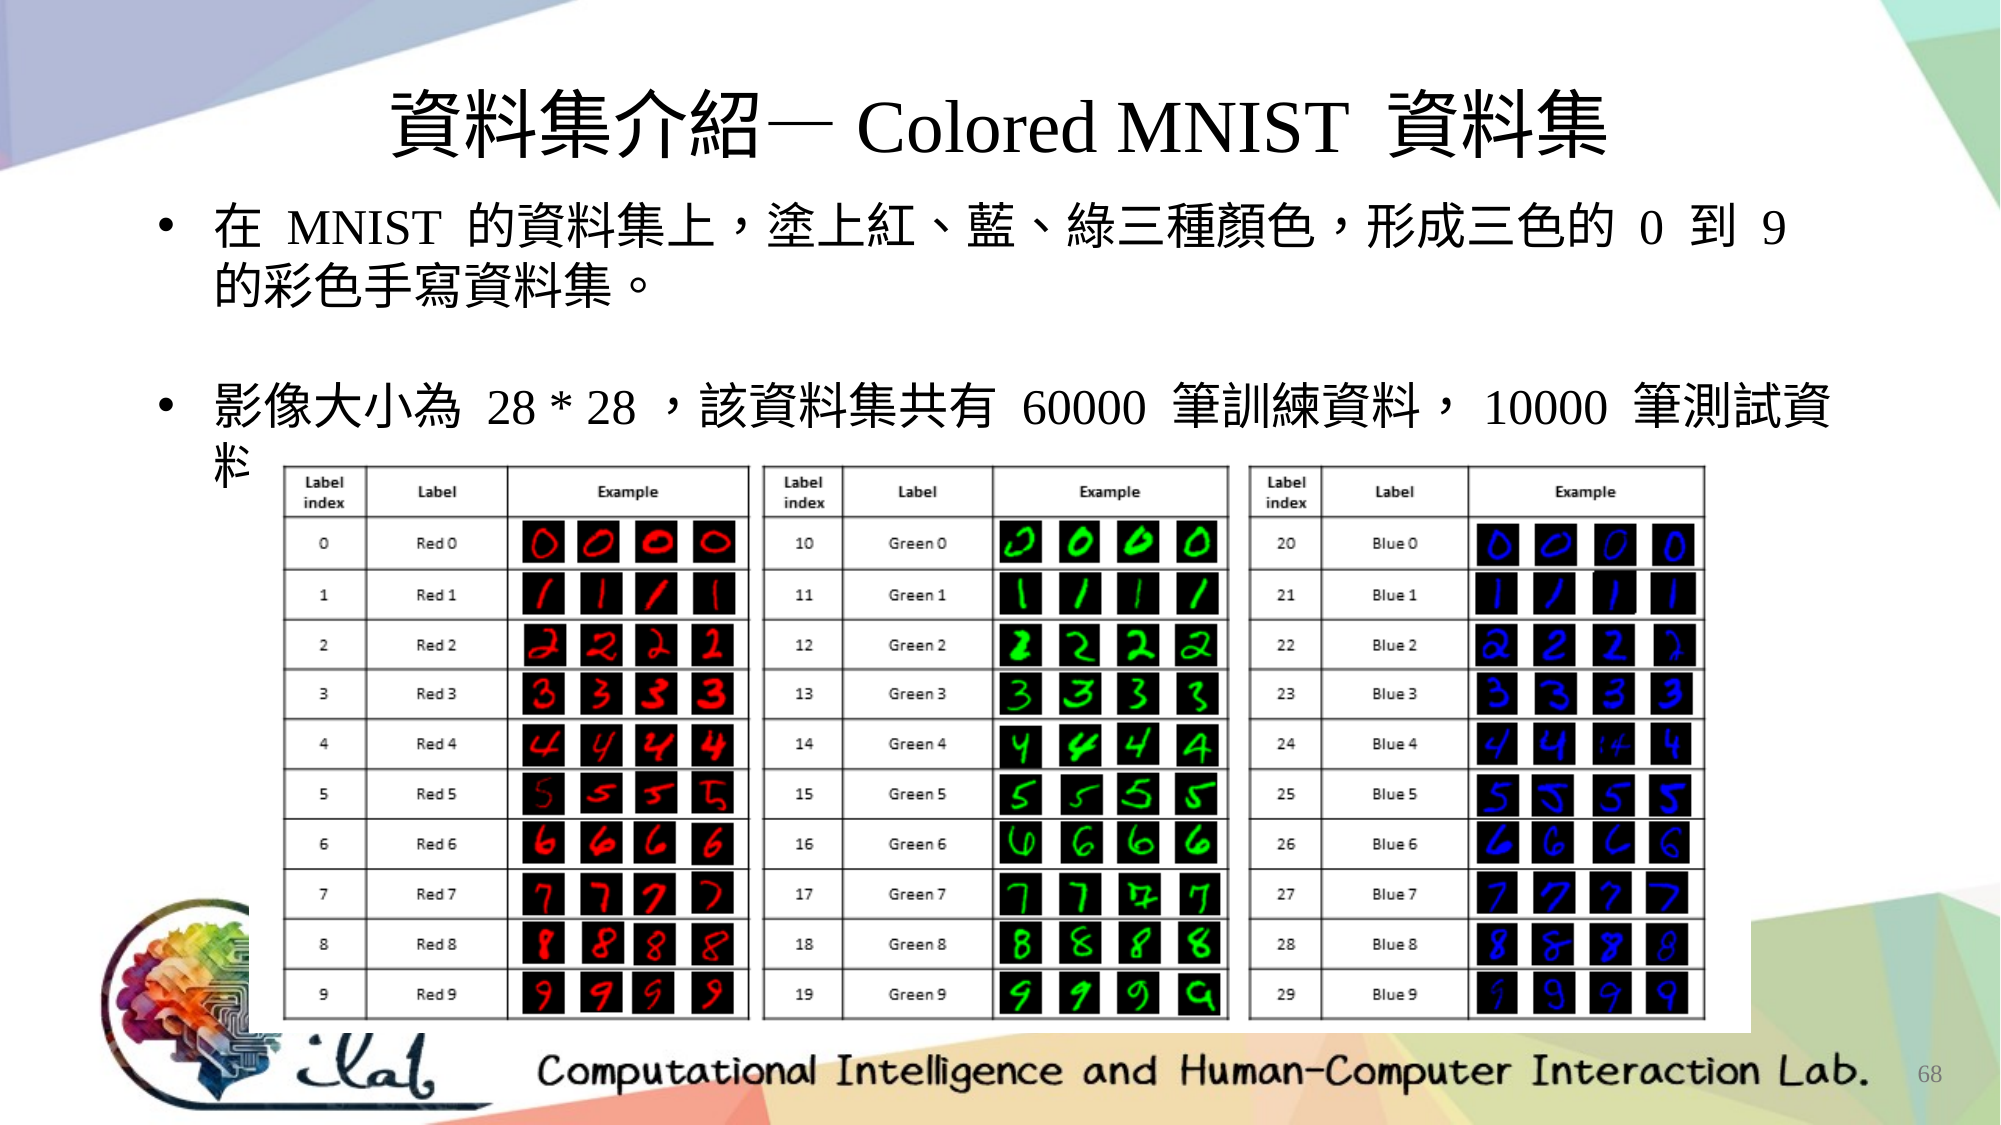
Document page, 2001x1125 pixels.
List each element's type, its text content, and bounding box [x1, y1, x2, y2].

text_box 在 MNIST 的資料集上，塗上紅、藍、綠三種顏色，形成三色的 0 到 9 的彩色手寫資料集。 影像大小為 28 * 28，該資料集共有 60000 筆訓練資料，10000 筆測試資料 [142, 186, 1858, 502]
text_box 資料集介紹—Colored MNIST 資料集 [373, 70, 1626, 175]
picture [0, 0, 2001, 1125]
slide_number 68 [1507, 1042, 1958, 1103]
